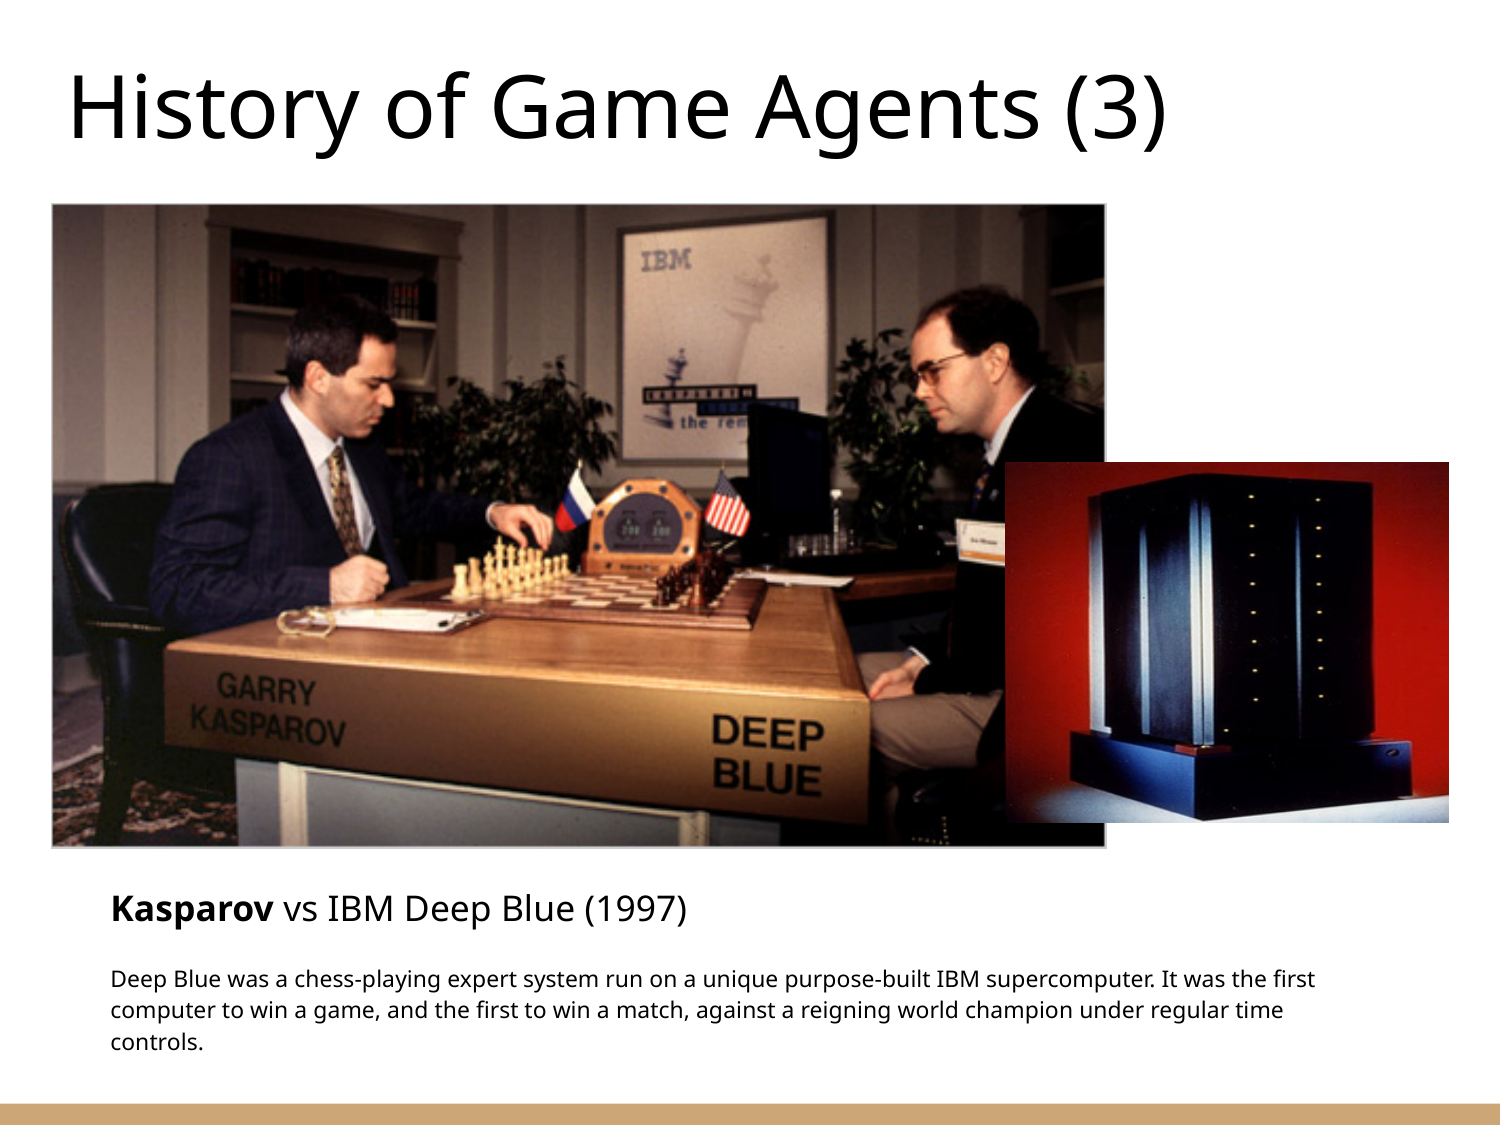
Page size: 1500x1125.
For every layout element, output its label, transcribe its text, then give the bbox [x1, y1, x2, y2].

title History of Game Agents (3) [51, 69, 1449, 172]
list Kasparov vs IBM Deep Blue (1997) Deep Blue was a chess-playing expert system run on a unique purpose-built IBM supercomputer. It was the first computer to win a game, and the first to win a match, against a reigning world champion under regular time controls. [75, 864, 1384, 1041]
picture [50, 202, 1450, 850]
